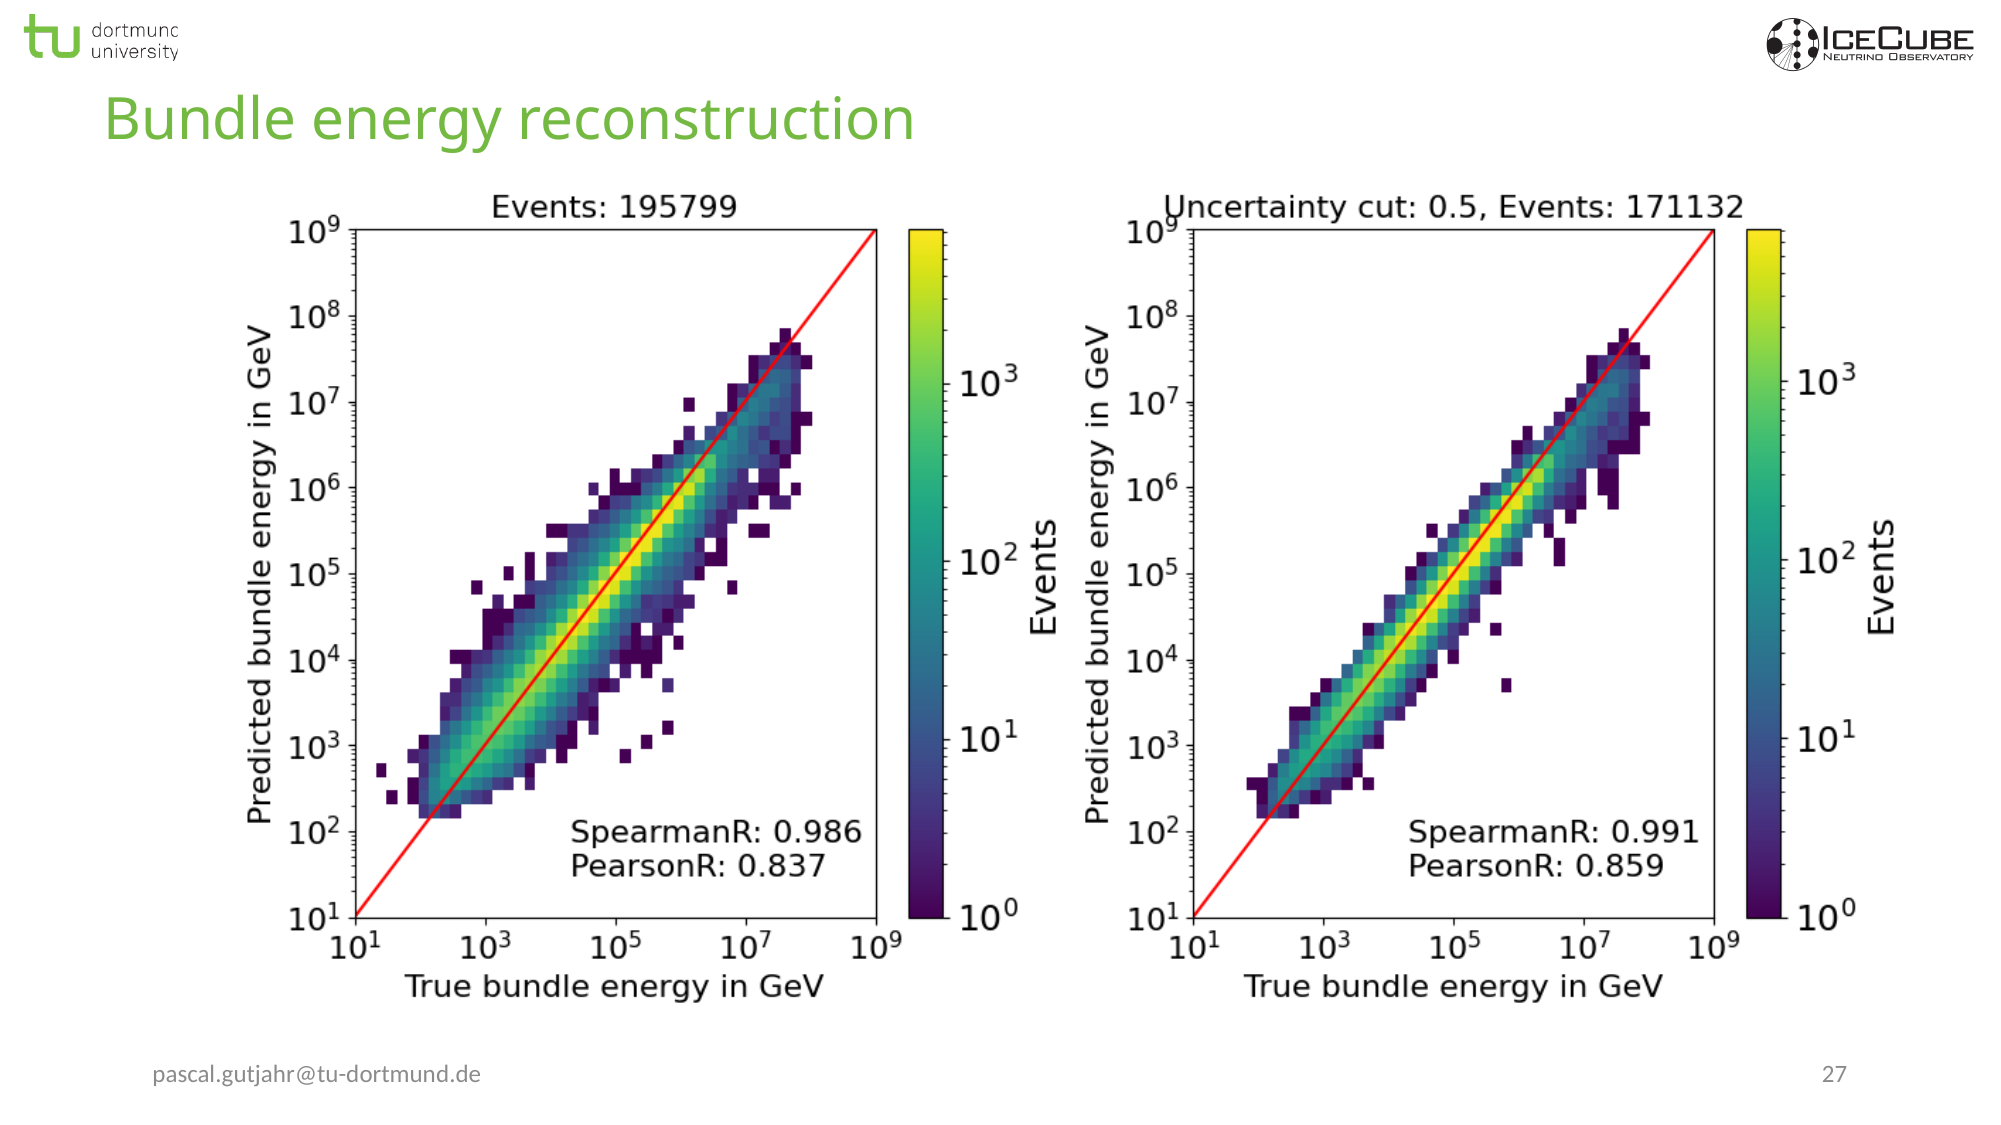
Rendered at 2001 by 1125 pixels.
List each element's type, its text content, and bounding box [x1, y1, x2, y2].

slide_number 27 [1412, 1042, 1863, 1103]
slide_number pascal.gutjahr@tu-dortmund.de [137, 1042, 588, 1103]
title Bundle energy reconstruction [88, 59, 1977, 182]
picture [235, 181, 1912, 1017]
